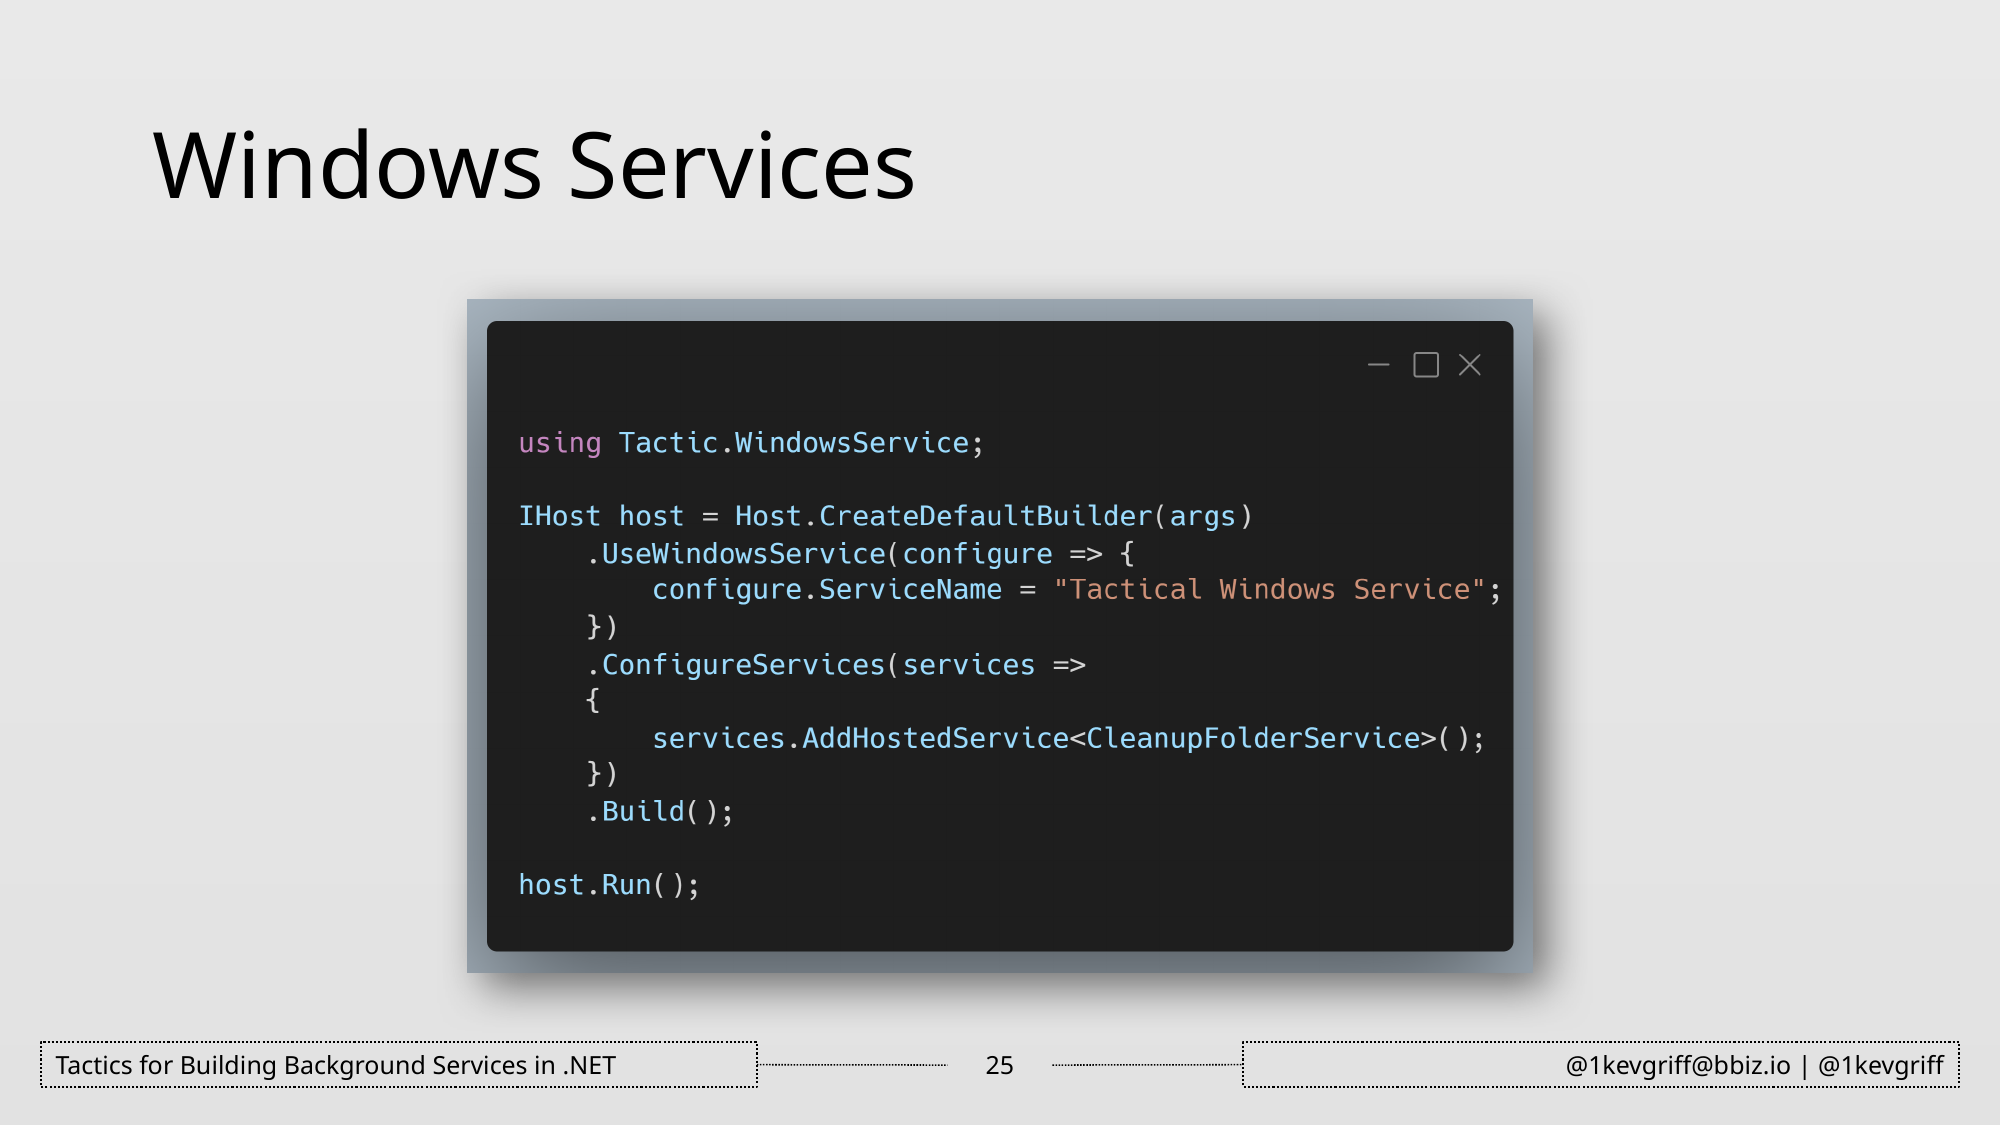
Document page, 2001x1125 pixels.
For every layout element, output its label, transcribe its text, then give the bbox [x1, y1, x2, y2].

title Windows Services [137, 59, 1863, 278]
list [467, 299, 1533, 973]
